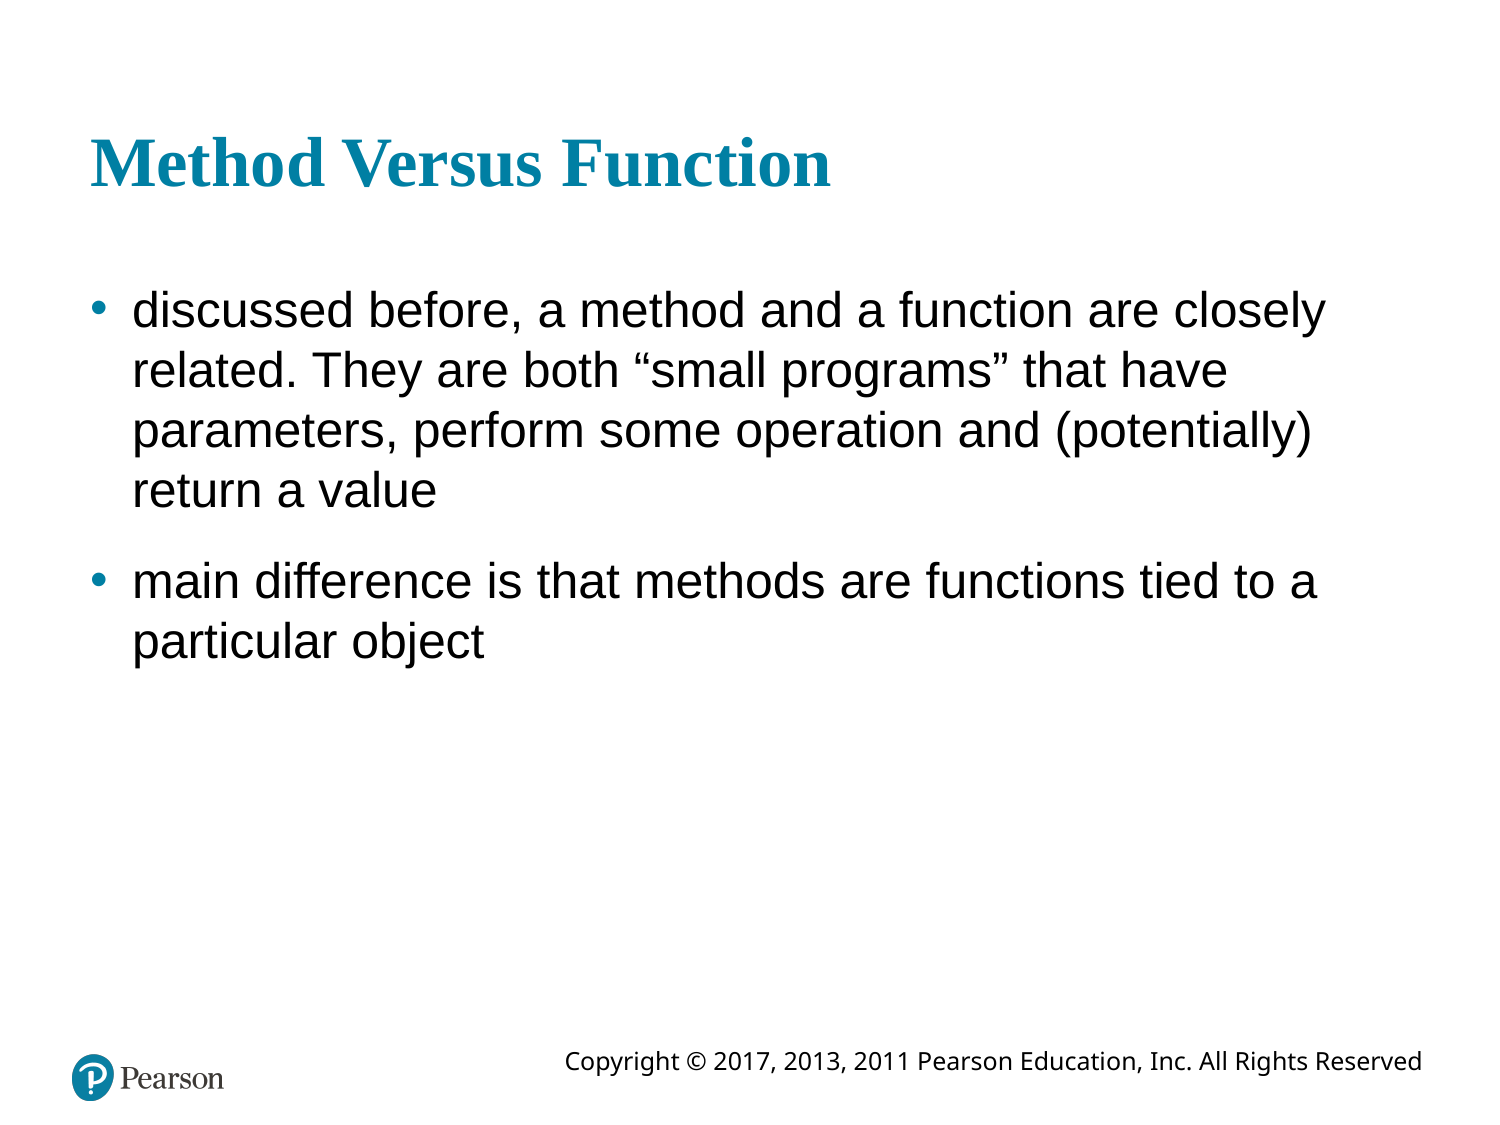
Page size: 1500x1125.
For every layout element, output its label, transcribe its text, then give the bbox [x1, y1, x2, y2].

title Method Versus Function [75, 35, 1425, 216]
list discussed before, a method and a function are closely related. They are both “small programs” that have parameters, perform some operation and (potentially) return a value main difference is that methods are functions tied to a particular object [75, 262, 1425, 1005]
picture [80, 1063, 106, 1088]
picture [98, 1054, 224, 1101]
picture [72, 1087, 83, 1101]
picture [72, 1054, 88, 1070]
